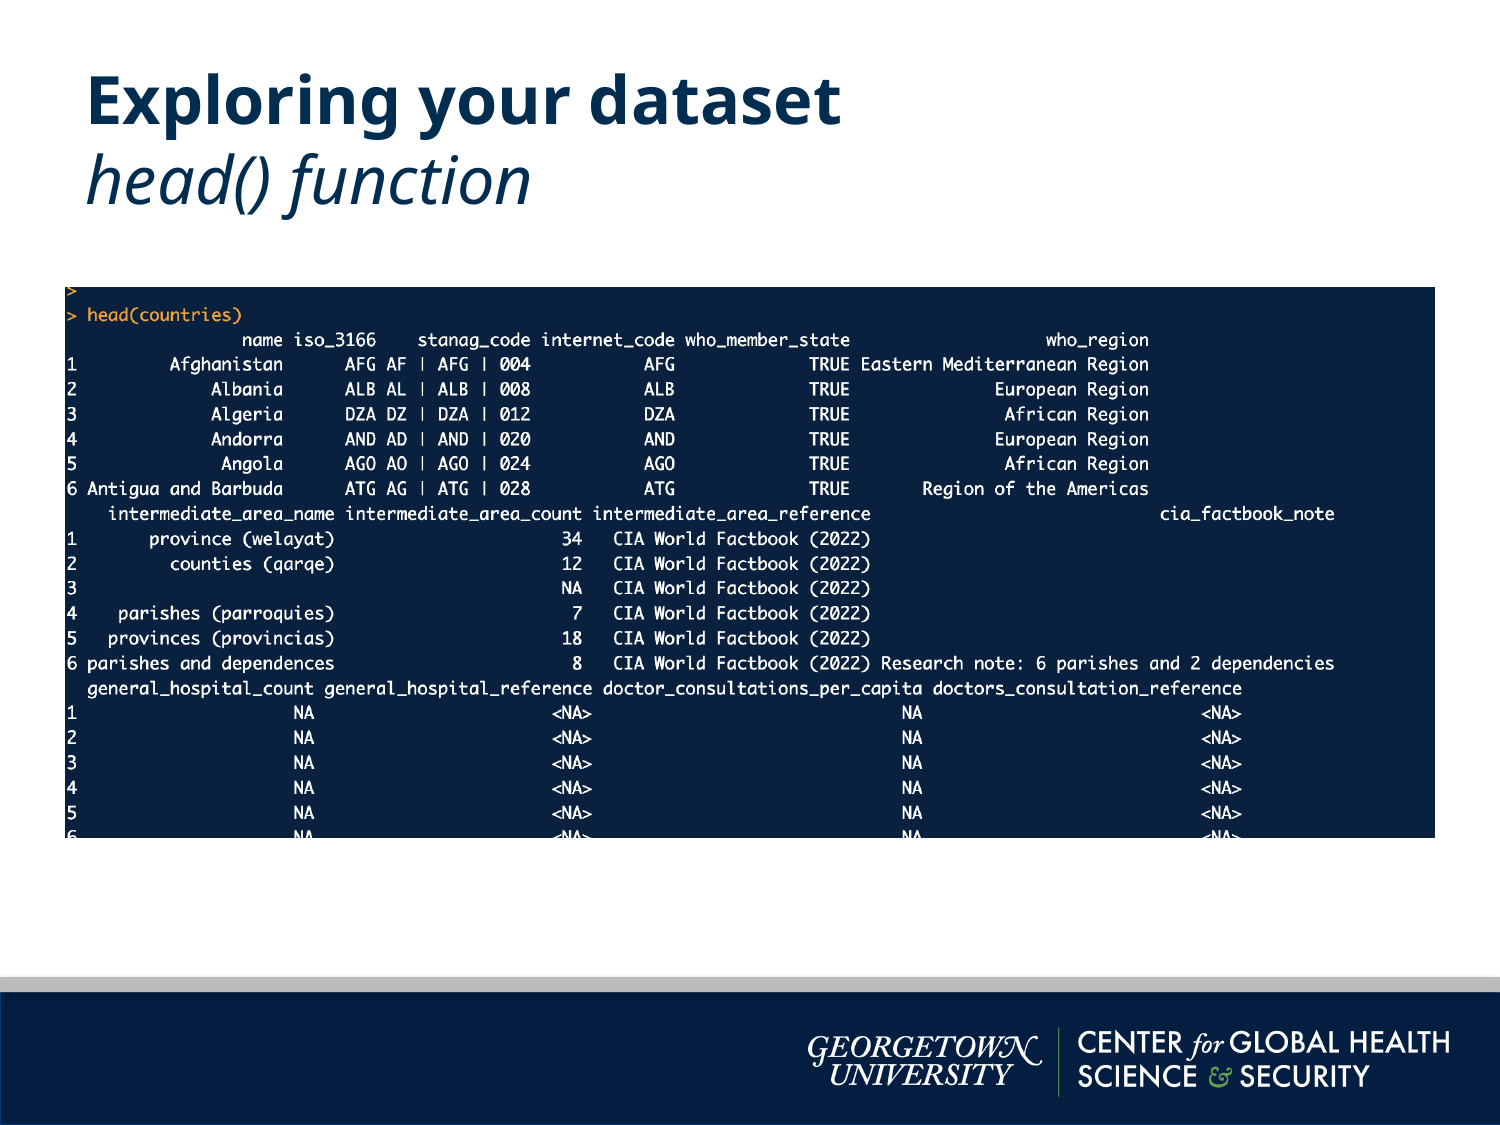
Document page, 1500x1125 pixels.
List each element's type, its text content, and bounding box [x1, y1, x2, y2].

text_box Exploring your dataset head() function [70, 50, 1153, 238]
picture [65, 286, 1435, 838]
picture [808, 1027, 1449, 1097]
